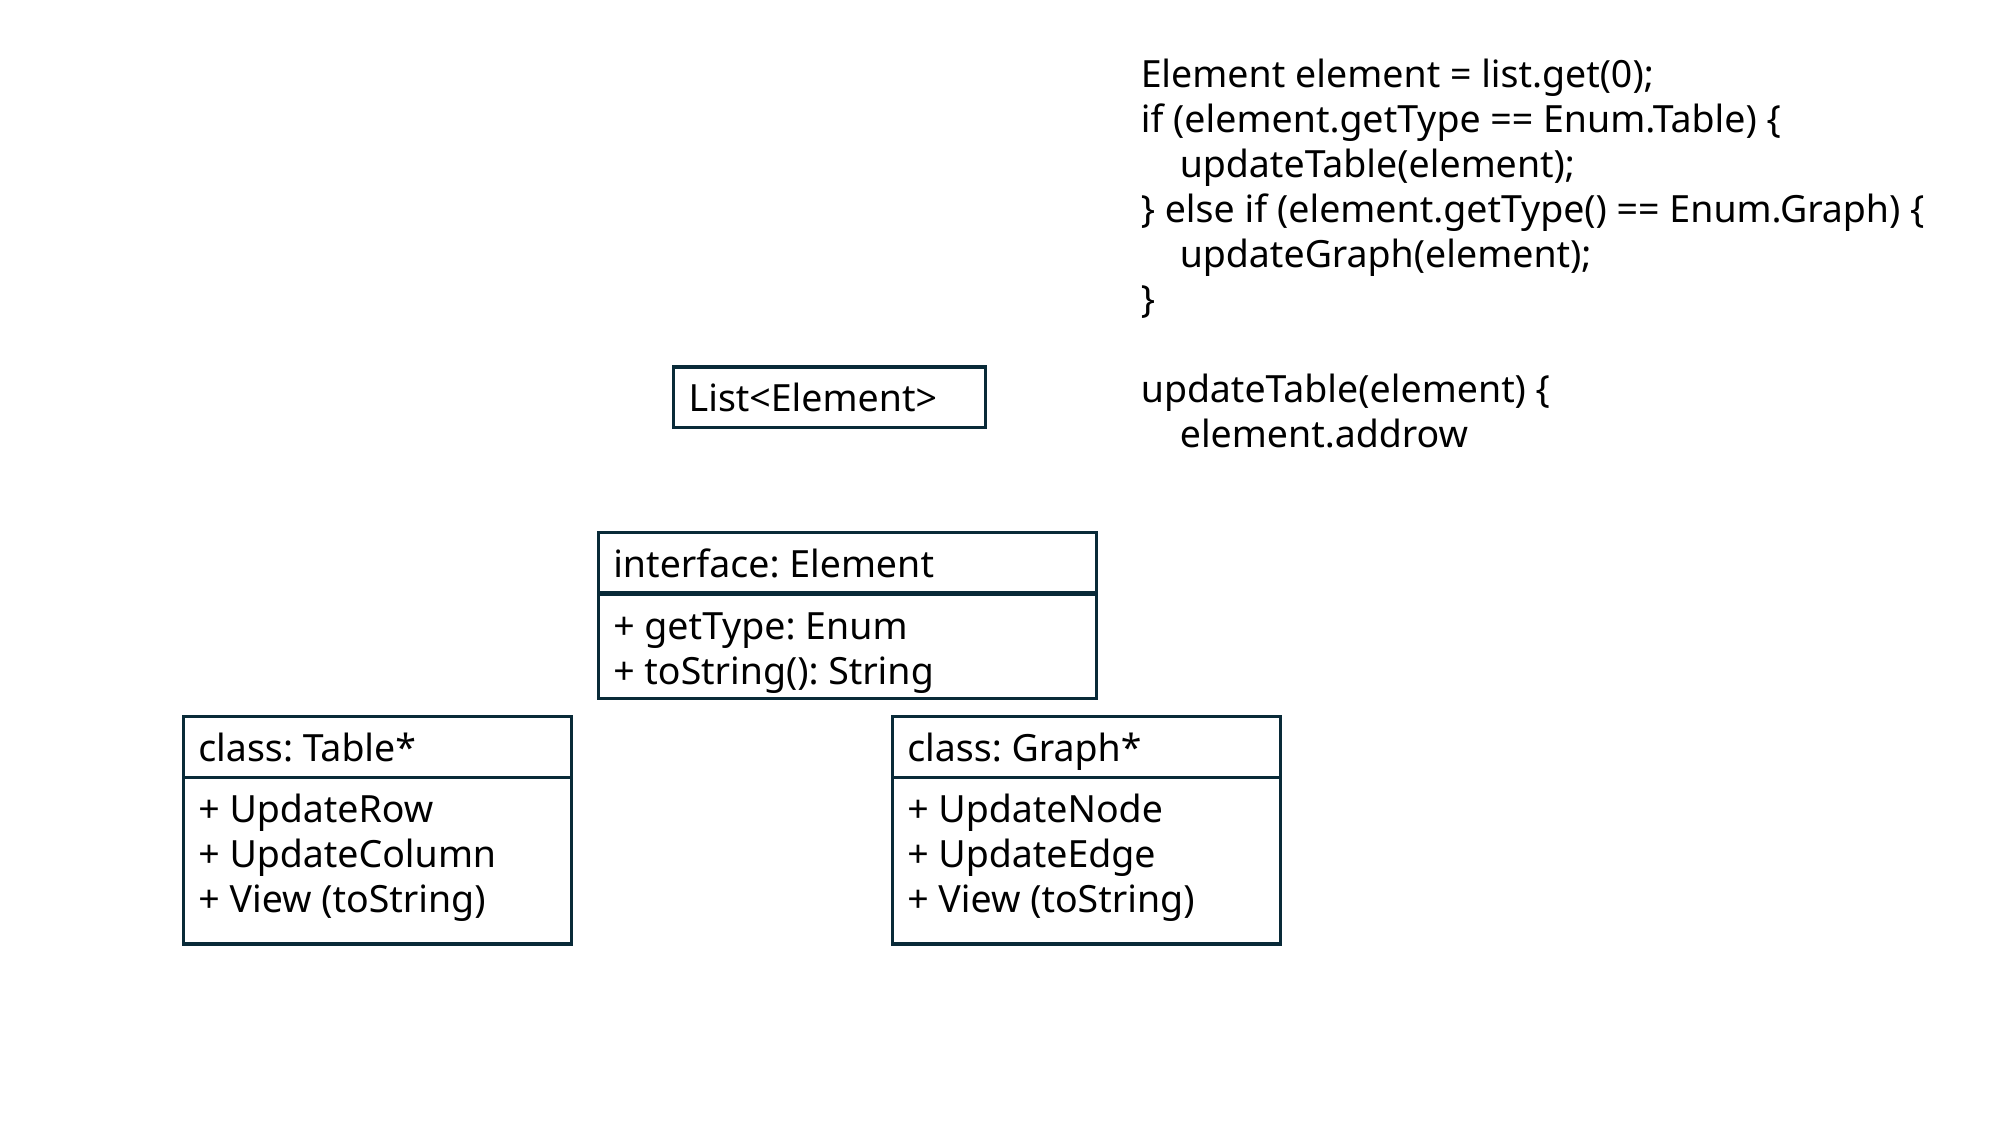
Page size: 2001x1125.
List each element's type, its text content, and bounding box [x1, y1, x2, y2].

text_box + getType: Enum + toString(): String [597, 593, 1098, 700]
text_box + UpdateNode + UpdateEdge + View (toString) [891, 779, 1282, 946]
text_box + UpdateRow + UpdateColumn + View (toString) [182, 779, 573, 946]
text_box List<Element> [672, 365, 987, 429]
text_box class: Graph* [891, 715, 1282, 779]
text_box class: Table* [182, 715, 573, 779]
text_box interface: Element [597, 531, 1098, 593]
text_box Element element = list.get(0); if (element.getType == Enum.Table) { updateTable(element); } else if (element.getType() == Enum.Graph) { updateGraph(element); } updateTable(element) { element.addrow [1126, 42, 1940, 463]
